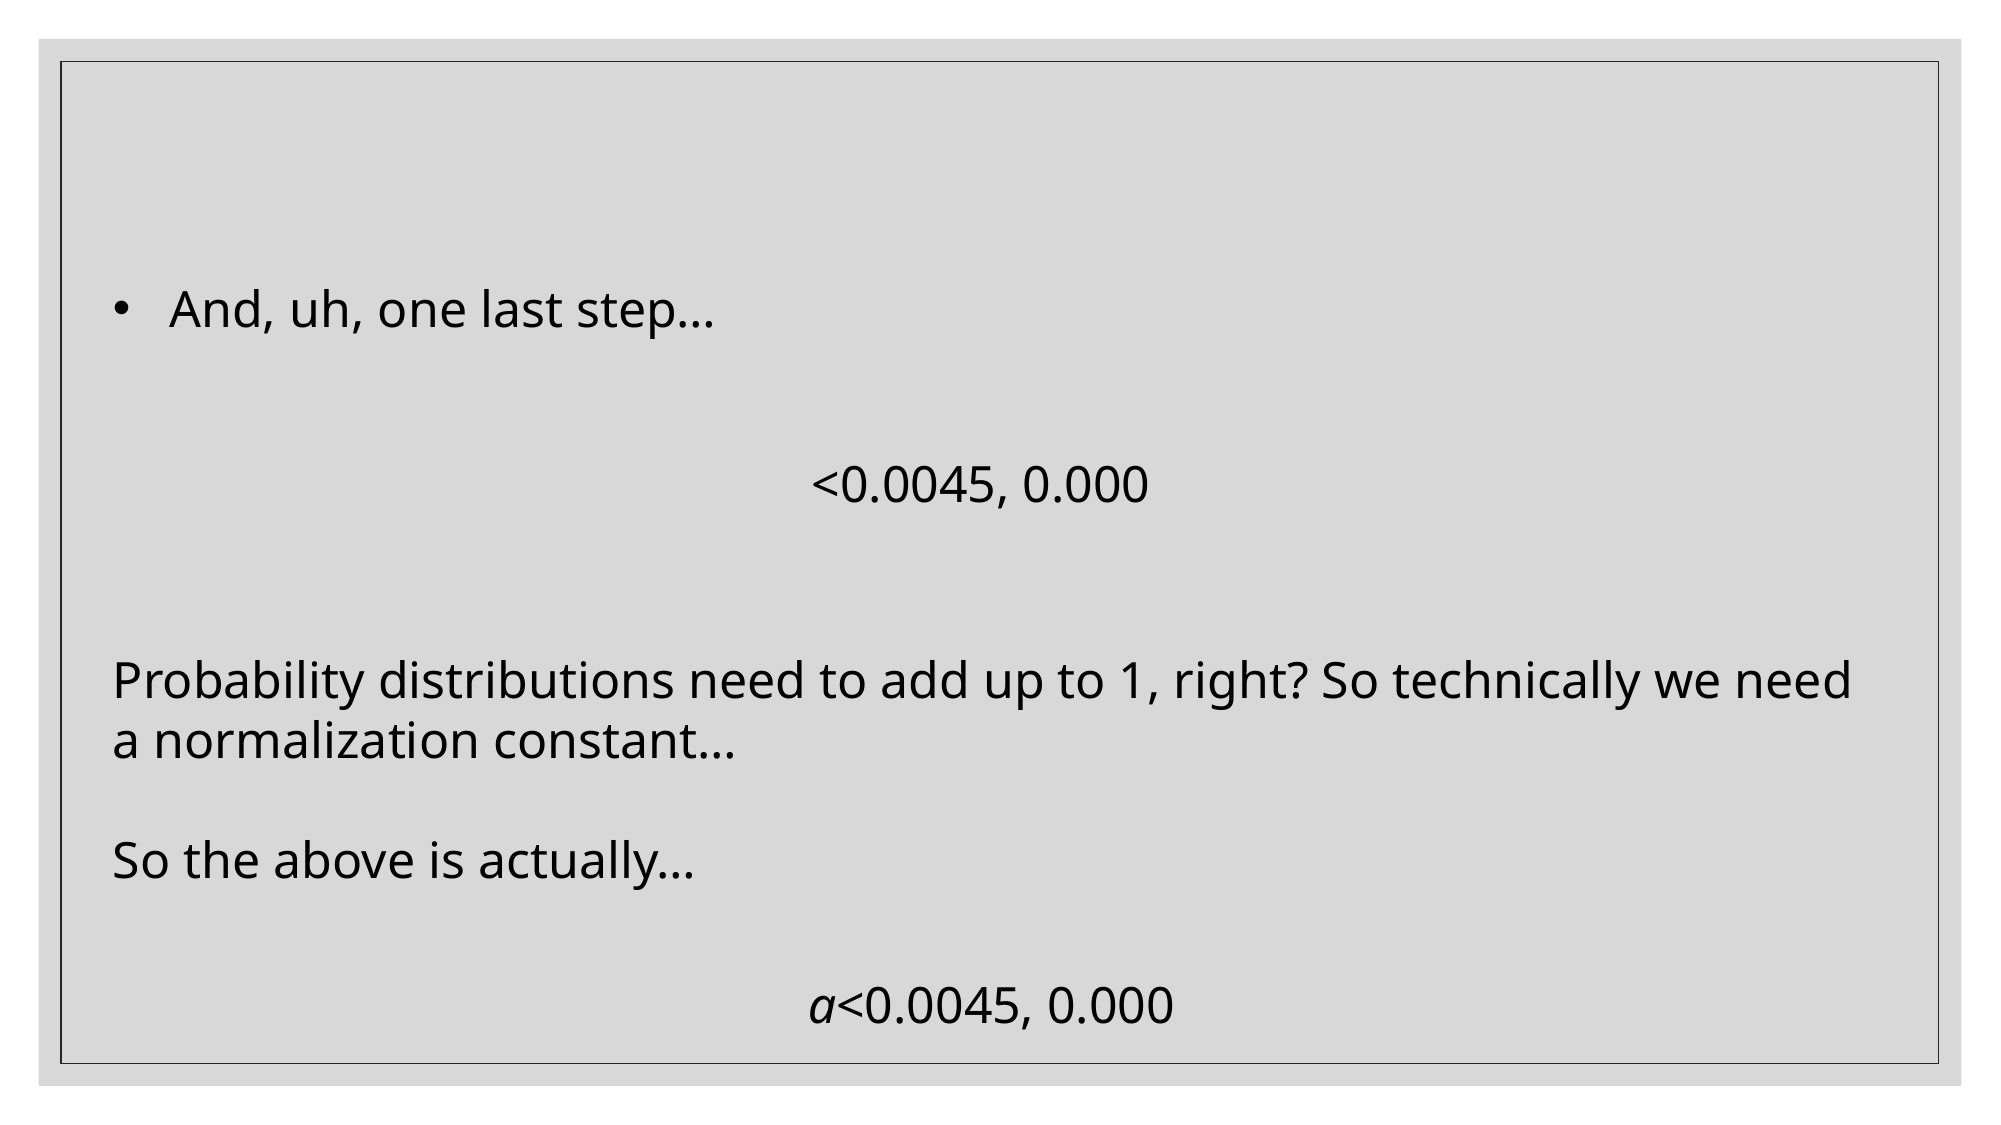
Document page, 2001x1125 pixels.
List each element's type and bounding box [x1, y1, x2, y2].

text_box [98, 269, 1792, 345]
text_box [98, 641, 1902, 897]
